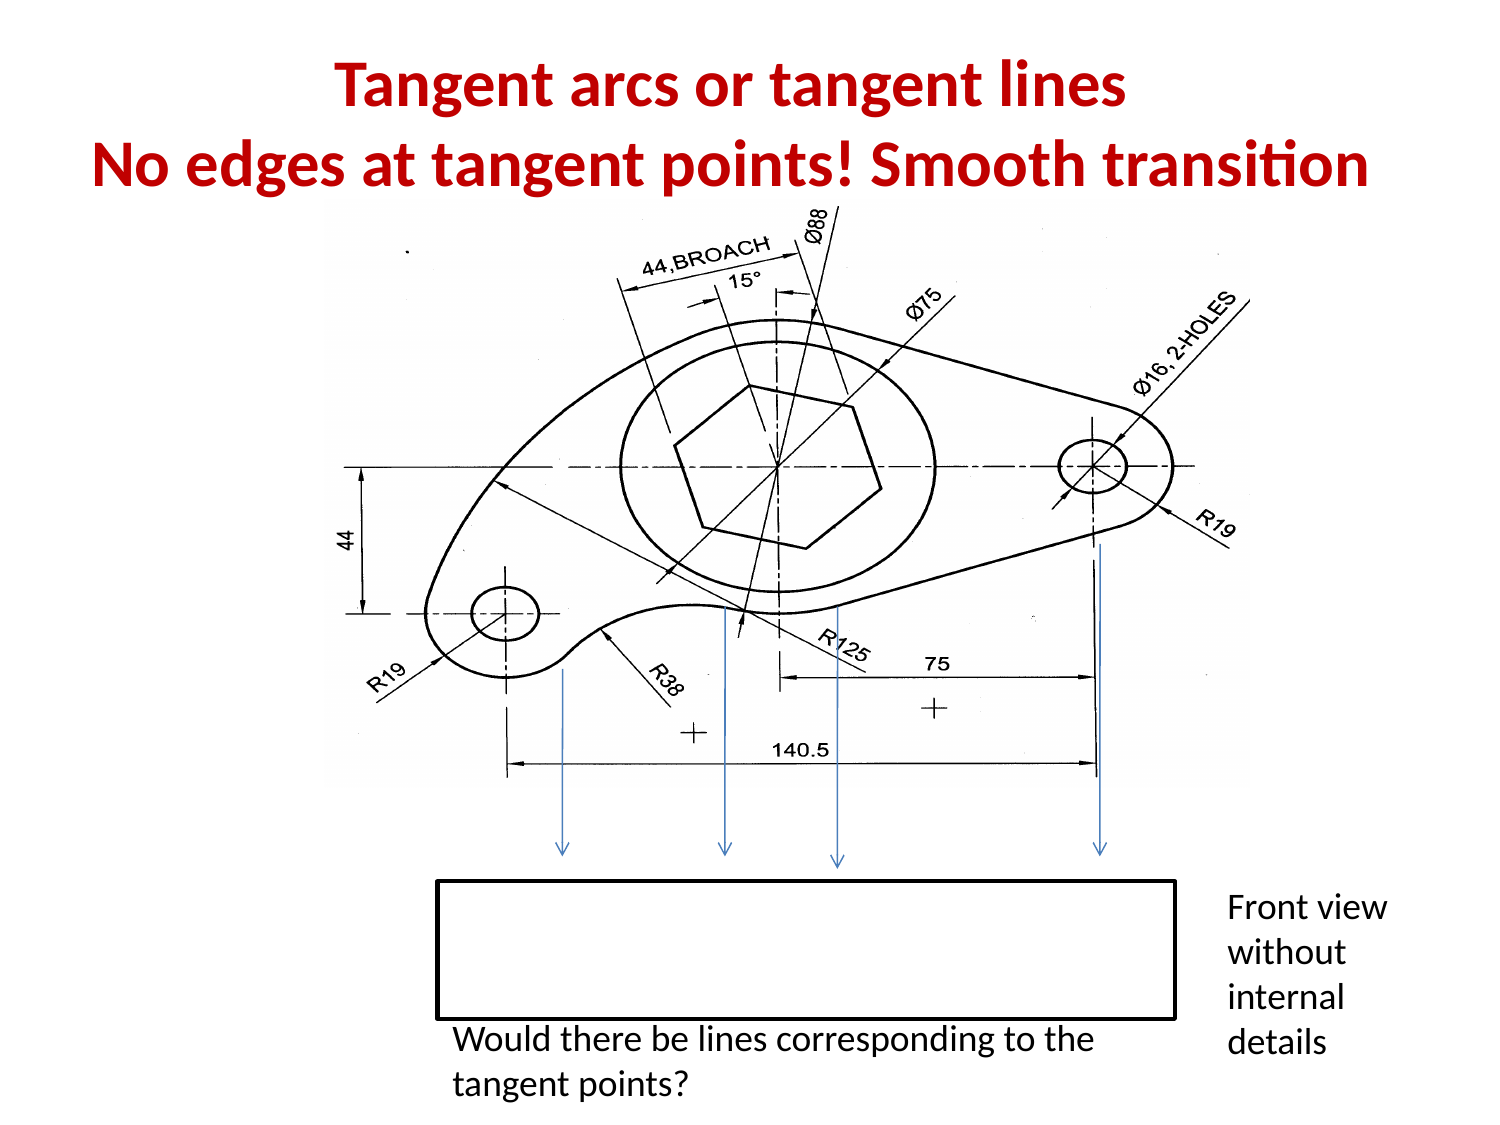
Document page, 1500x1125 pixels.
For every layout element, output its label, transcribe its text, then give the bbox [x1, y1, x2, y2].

text_box [435, 879, 1177, 1021]
title Tangent arcs or tangent lines No edges at tangent points! Smooth transition [26, 19, 1437, 207]
text_box Would there be lines corresponding to the tangent points? [437, 1006, 1150, 1112]
text_box Front view without internal details [1212, 874, 1413, 1070]
picture [324, 199, 1251, 788]
